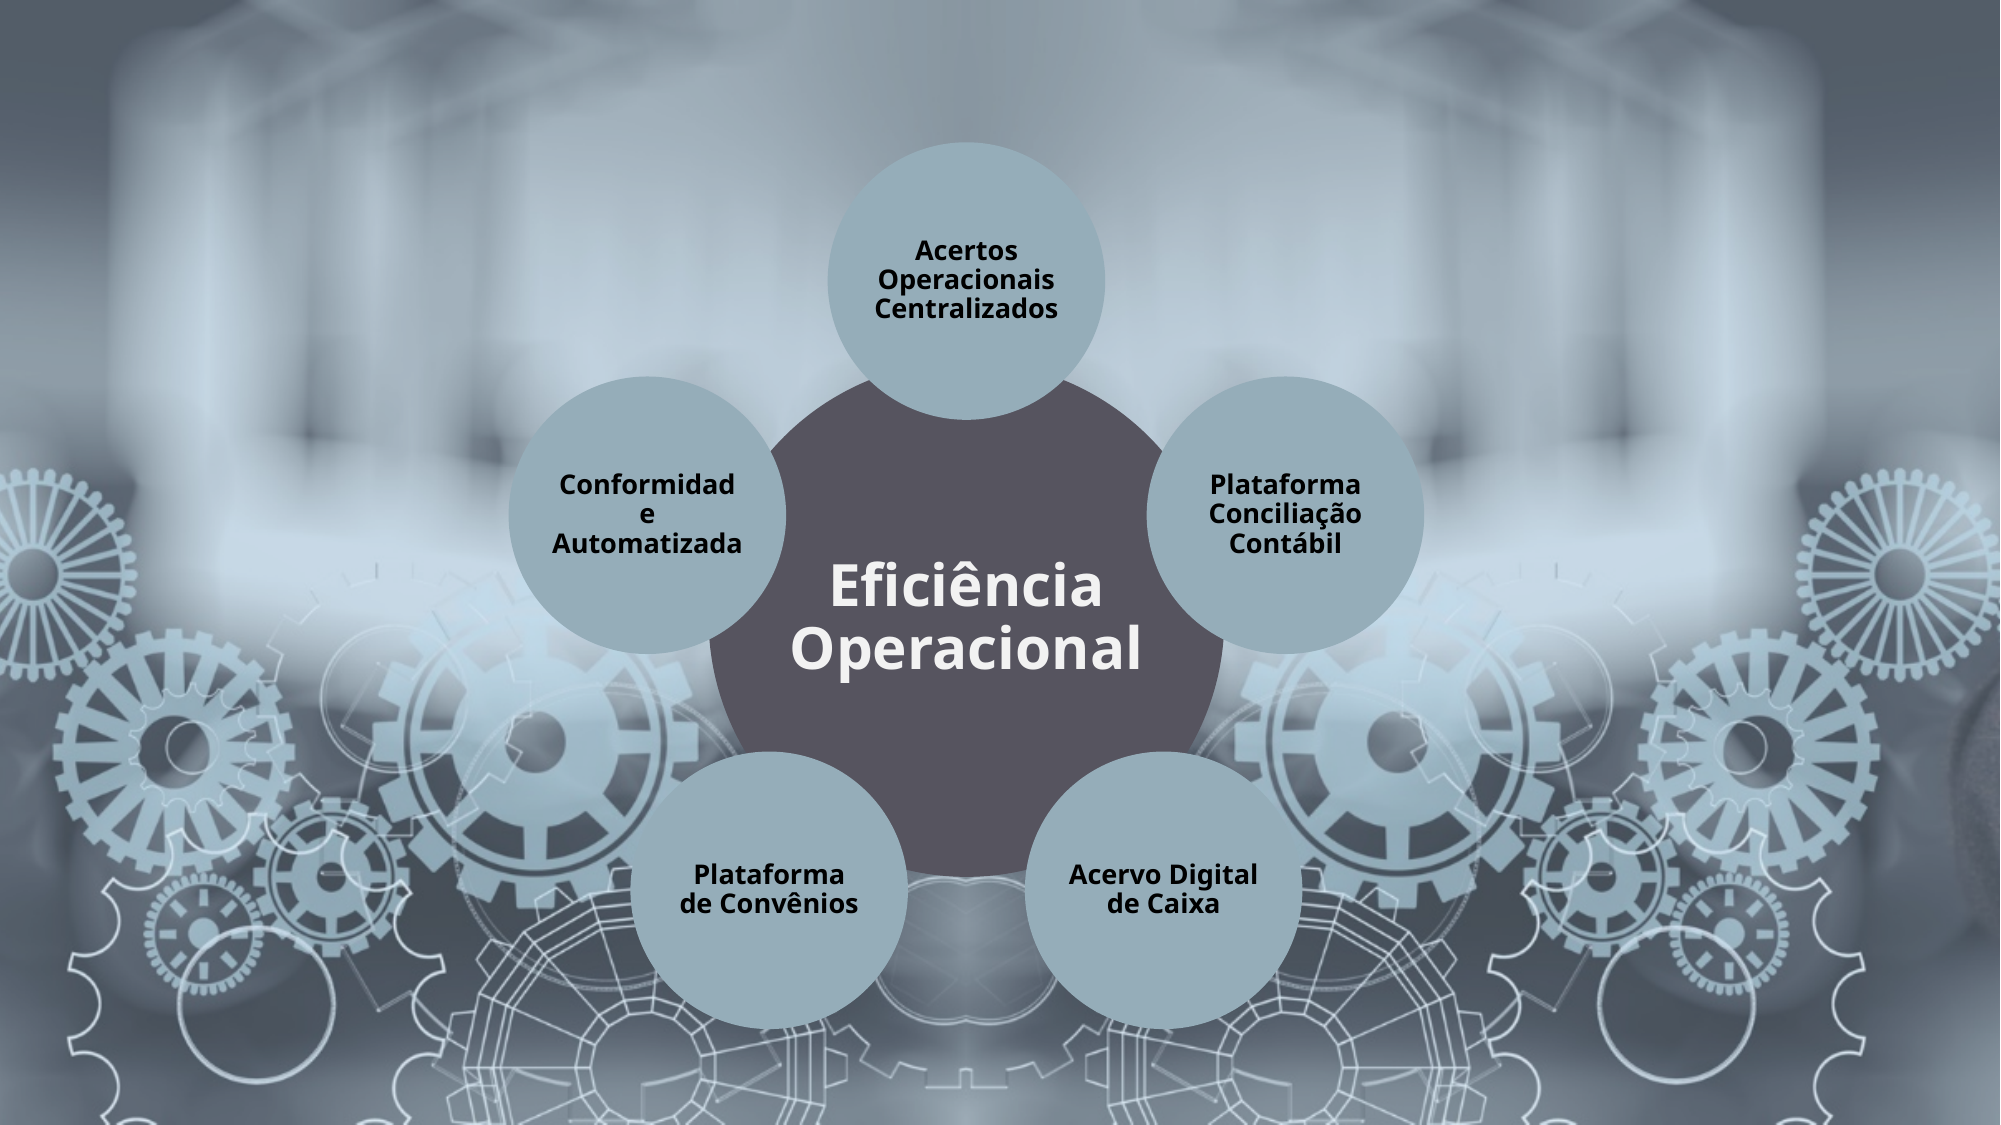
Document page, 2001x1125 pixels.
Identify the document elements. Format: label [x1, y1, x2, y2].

picture [0, 0, 2000, 1125]
text_box [299, 138, 1634, 1036]
